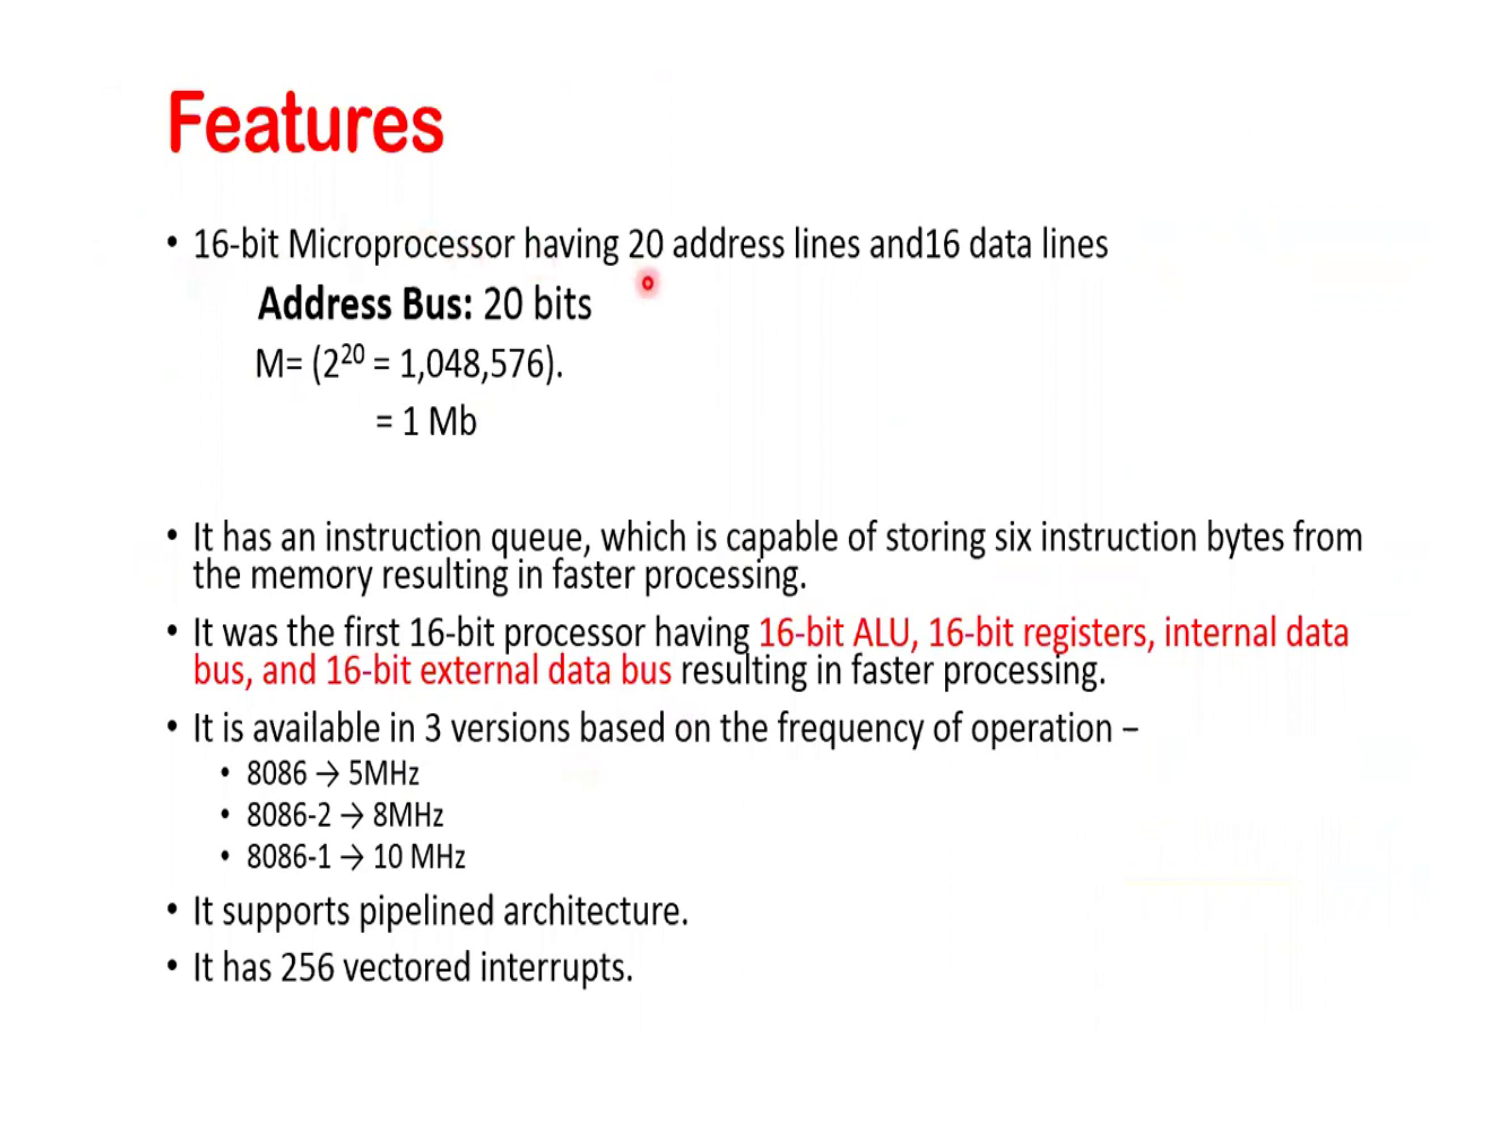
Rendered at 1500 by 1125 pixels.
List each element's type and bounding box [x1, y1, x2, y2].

list [93, 58, 1430, 1032]
